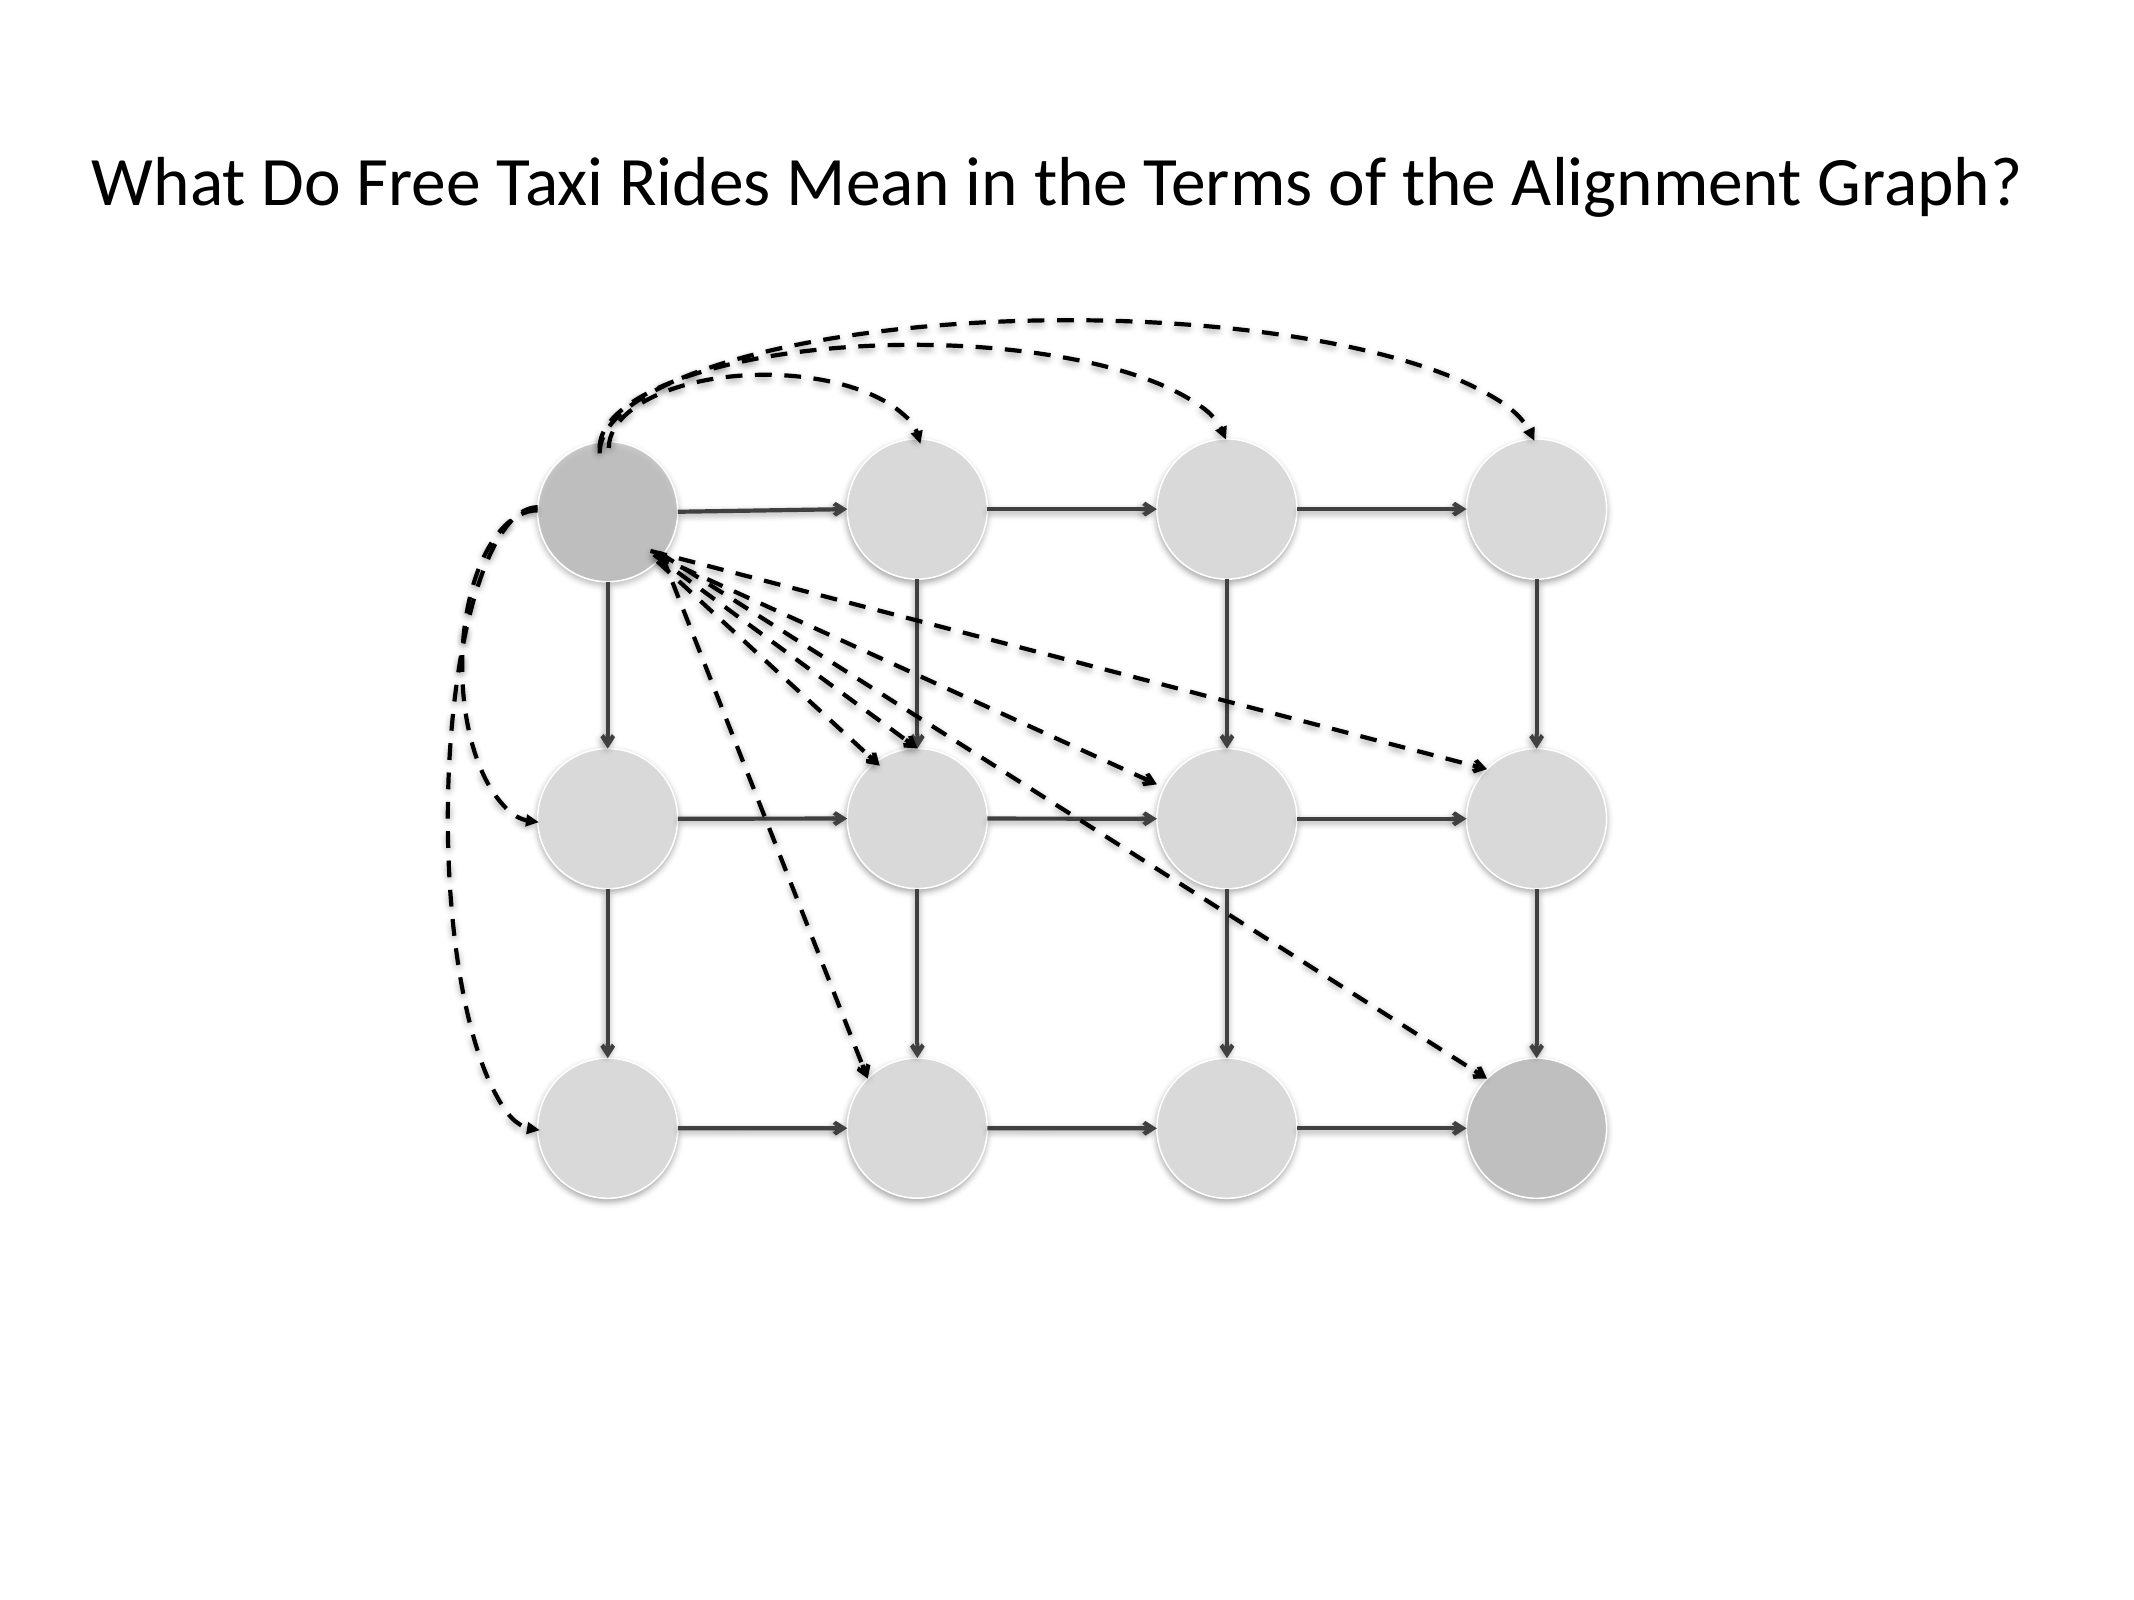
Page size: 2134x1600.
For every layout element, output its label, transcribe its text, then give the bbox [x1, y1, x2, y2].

text_box [1492, 748, 1608, 890]
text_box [677, 508, 848, 512]
text_box [1156, 454, 1298, 549]
text_box [597, 318, 1535, 454]
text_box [659, 552, 1488, 1079]
text_box [846, 1088, 989, 1199]
text_box [541, 748, 654, 890]
text_box [537, 442, 679, 583]
text_box [537, 1057, 679, 1200]
text_box [1156, 1088, 1298, 1200]
text_box [1465, 1057, 1608, 1200]
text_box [650, 550, 1488, 555]
text_box [846, 460, 989, 549]
text_box [1465, 438, 1608, 580]
text_box What Do Free Taxi Rides Mean in the Terms of the Alignment Graph? [35, 124, 2098, 231]
text_box [445, 505, 540, 1135]
